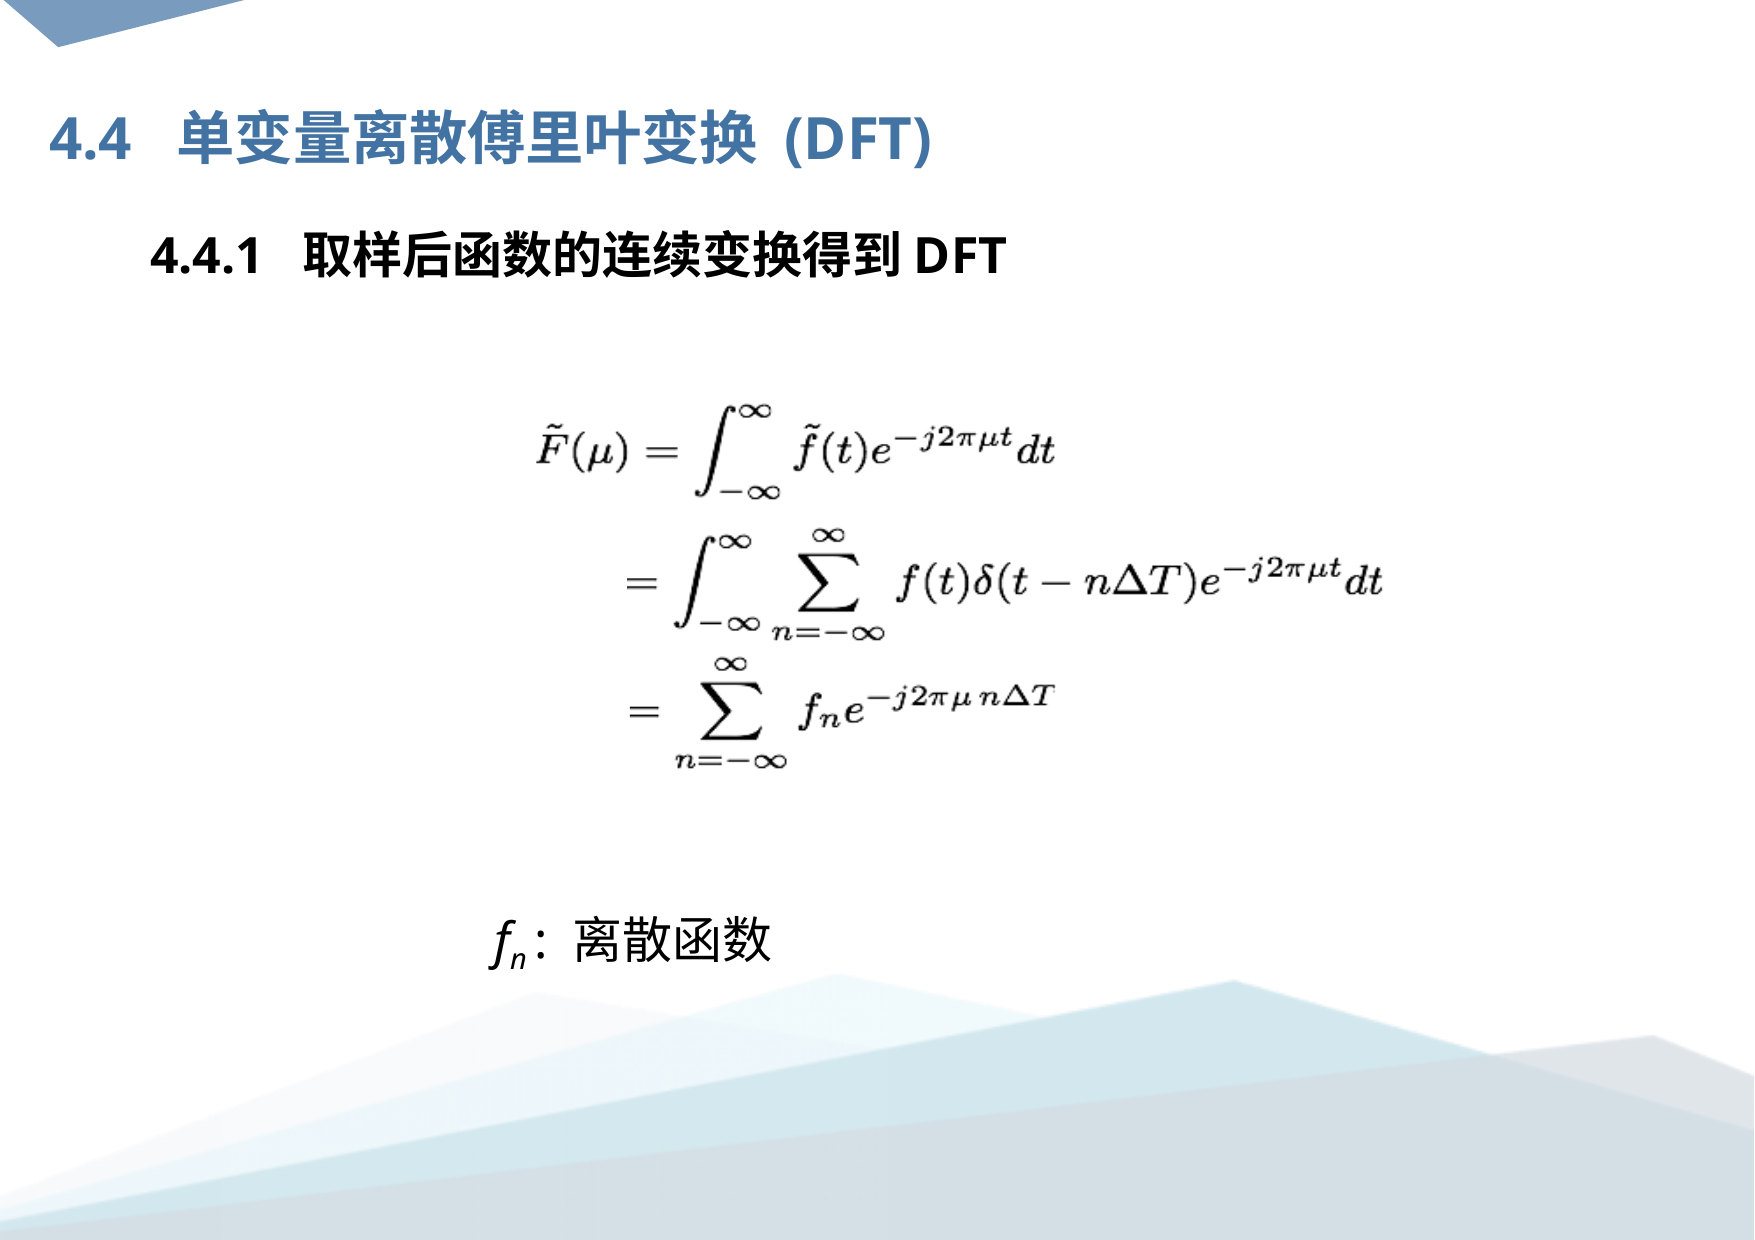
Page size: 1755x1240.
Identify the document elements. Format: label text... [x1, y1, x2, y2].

text_box fn : 离散函数 [492, 908, 1150, 974]
text_box [3, 0, 245, 48]
text_box [629, 641, 1057, 770]
text_box [340, 179, 1415, 294]
text_box [536, 388, 1055, 501]
text_box [627, 513, 1384, 642]
text_box 4.4 单变量离散傅里叶变换 (DFT) [34, 94, 963, 179]
picture [0, 974, 1755, 1240]
text_box 4.4.1 取样后函数的连续变换得到DFT [147, 223, 1322, 284]
